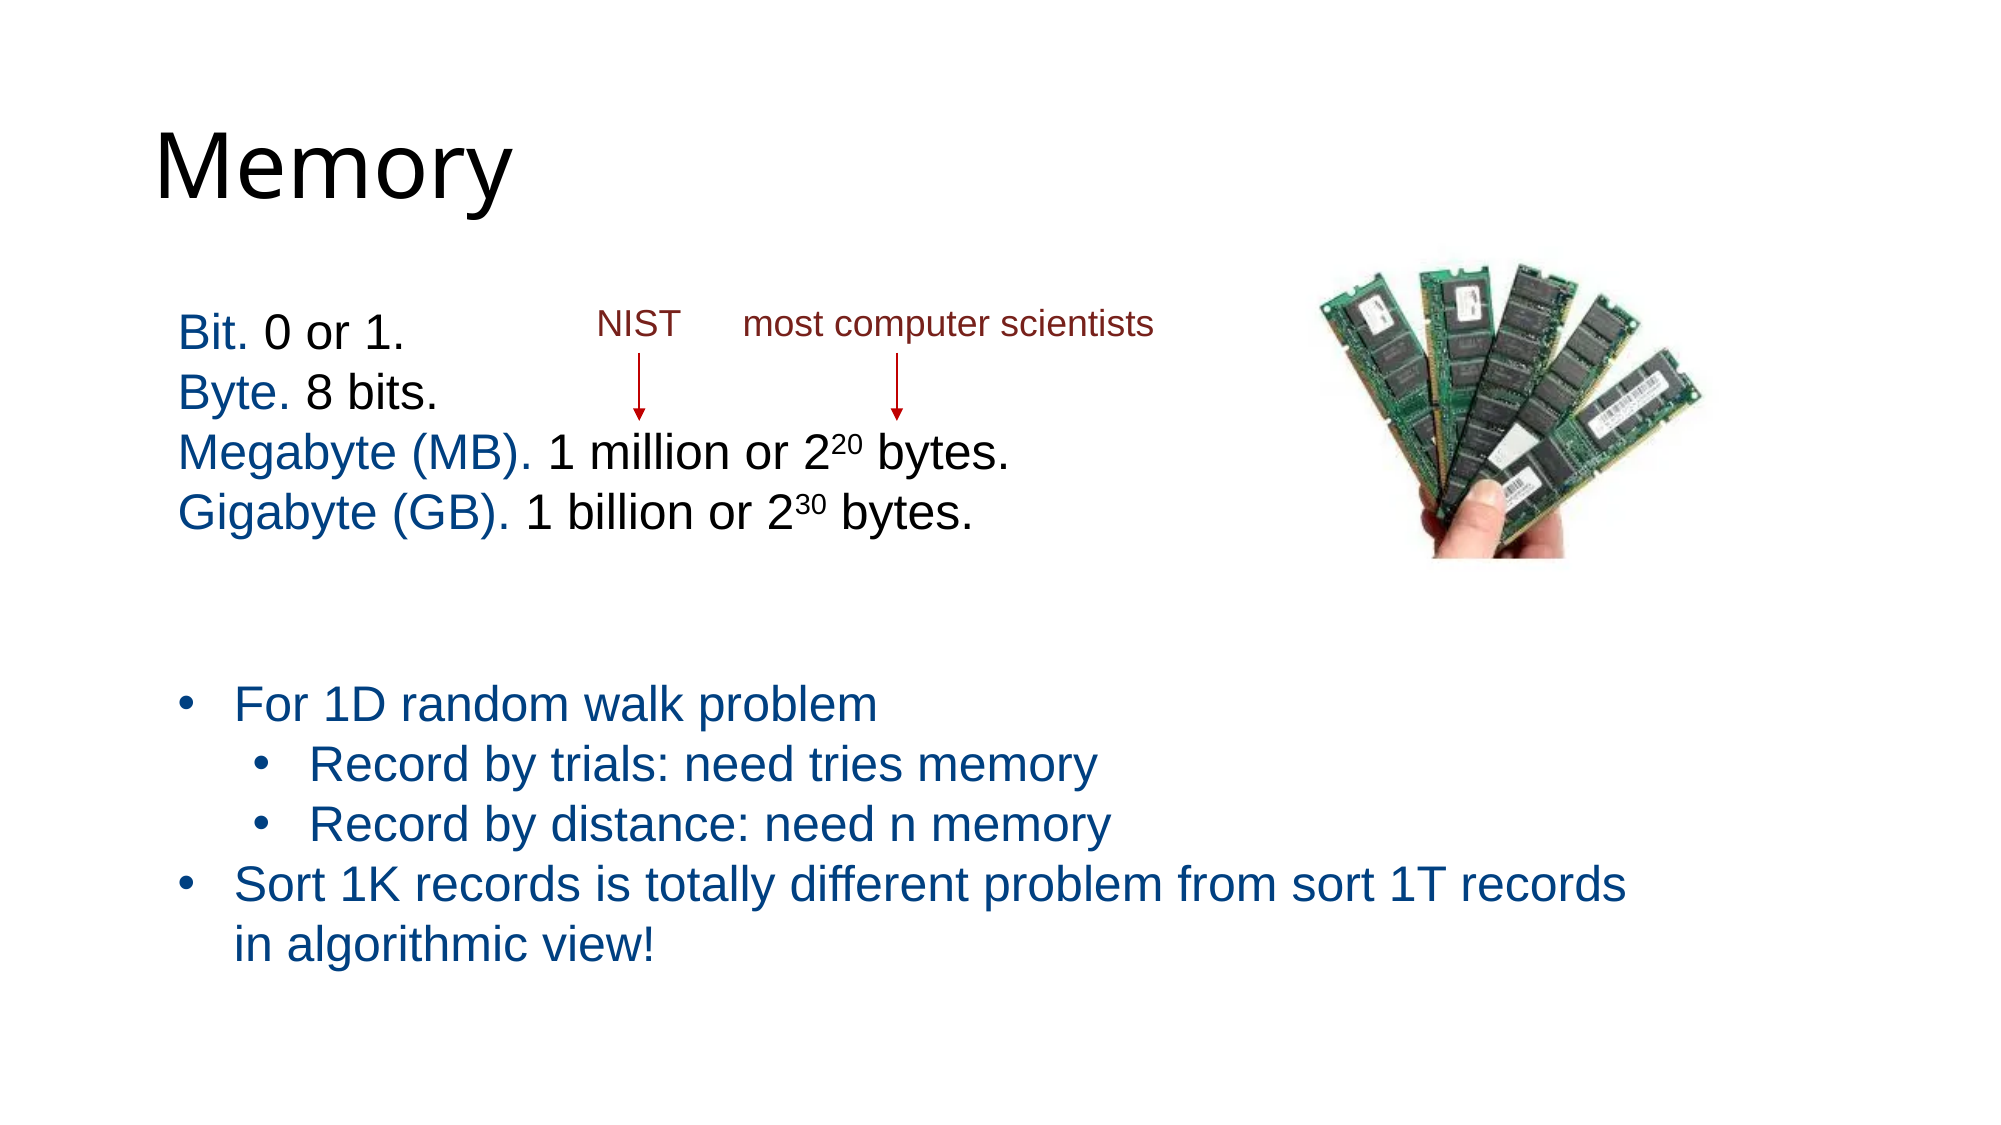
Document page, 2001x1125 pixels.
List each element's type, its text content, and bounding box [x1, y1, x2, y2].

text_box For 1D random walk problem Record by trials: need tries memory Record by distance: need n memory Sort 1K records is totally different problem from sort 1T records in algorithmic view! [162, 664, 1693, 980]
text_box Bit. 0 or 1. Byte. 8 bits. Megabyte (MB). 1 million or 220 bytes. Gigabyte (GB). 1 billion or 230 bytes. [162, 292, 1163, 547]
picture [1247, 197, 1731, 590]
text_box most computer scientists [727, 292, 1170, 352]
title Memory [137, 59, 1863, 278]
text_box NIST [581, 292, 697, 352]
